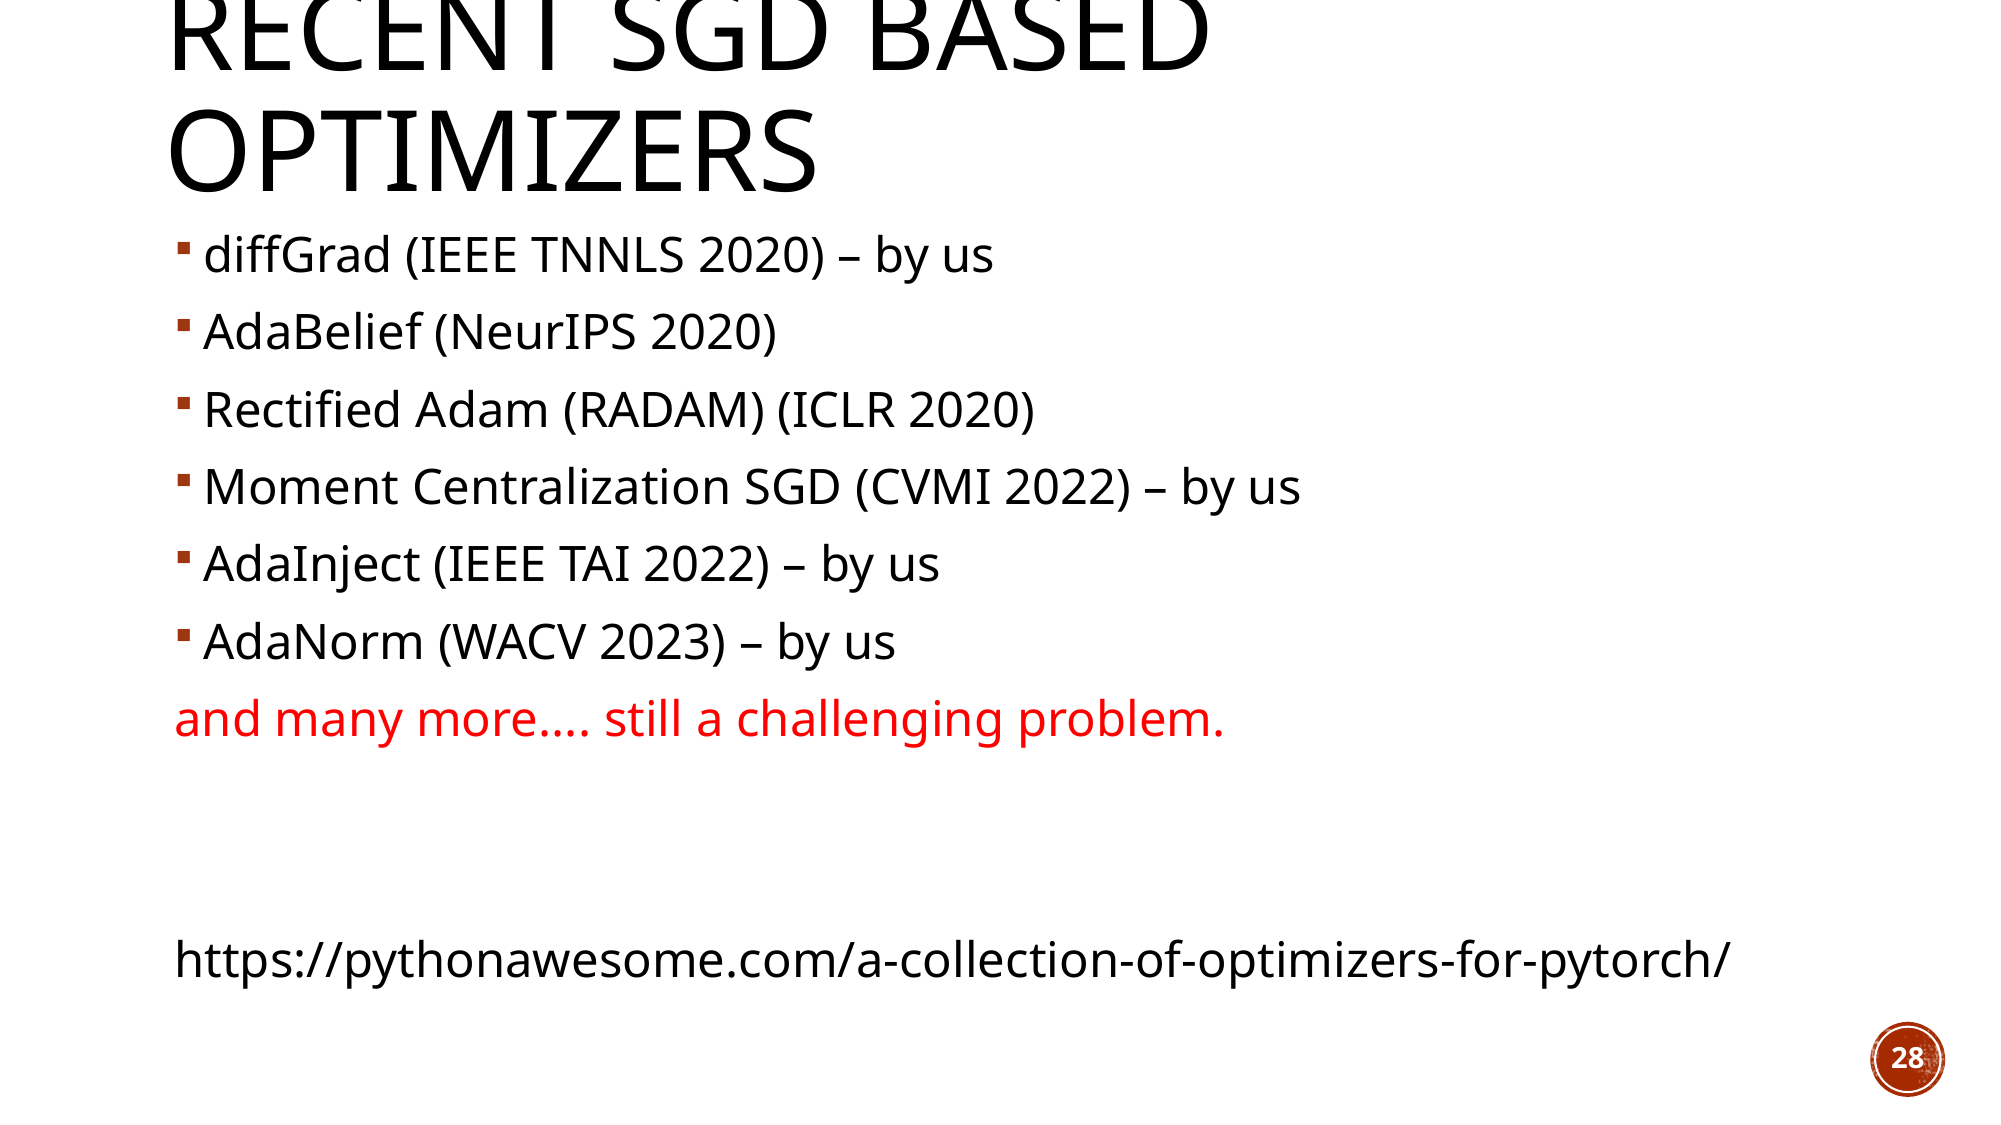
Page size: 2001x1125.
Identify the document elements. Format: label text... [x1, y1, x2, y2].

slide_number 28 [1855, 1028, 1961, 1089]
list diffGrad (IEEE TNNLS 2020) – by us AdaBelief (NeurIPS 2020) Rectified Adam (RADAM) (ICLR 2020) Moment Centralization SGD (CVMI 2022) – by us AdaInject (IEEE TAI 2022) – by us AdaNorm (WACV 2023) – by us and many more.... still a challenging problem. https://pythonawesome.com/a-collection-of-optimizers-for-pytorch/ [159, 222, 1810, 998]
title Recent SGD Based Optimizers [149, 16, 1800, 173]
